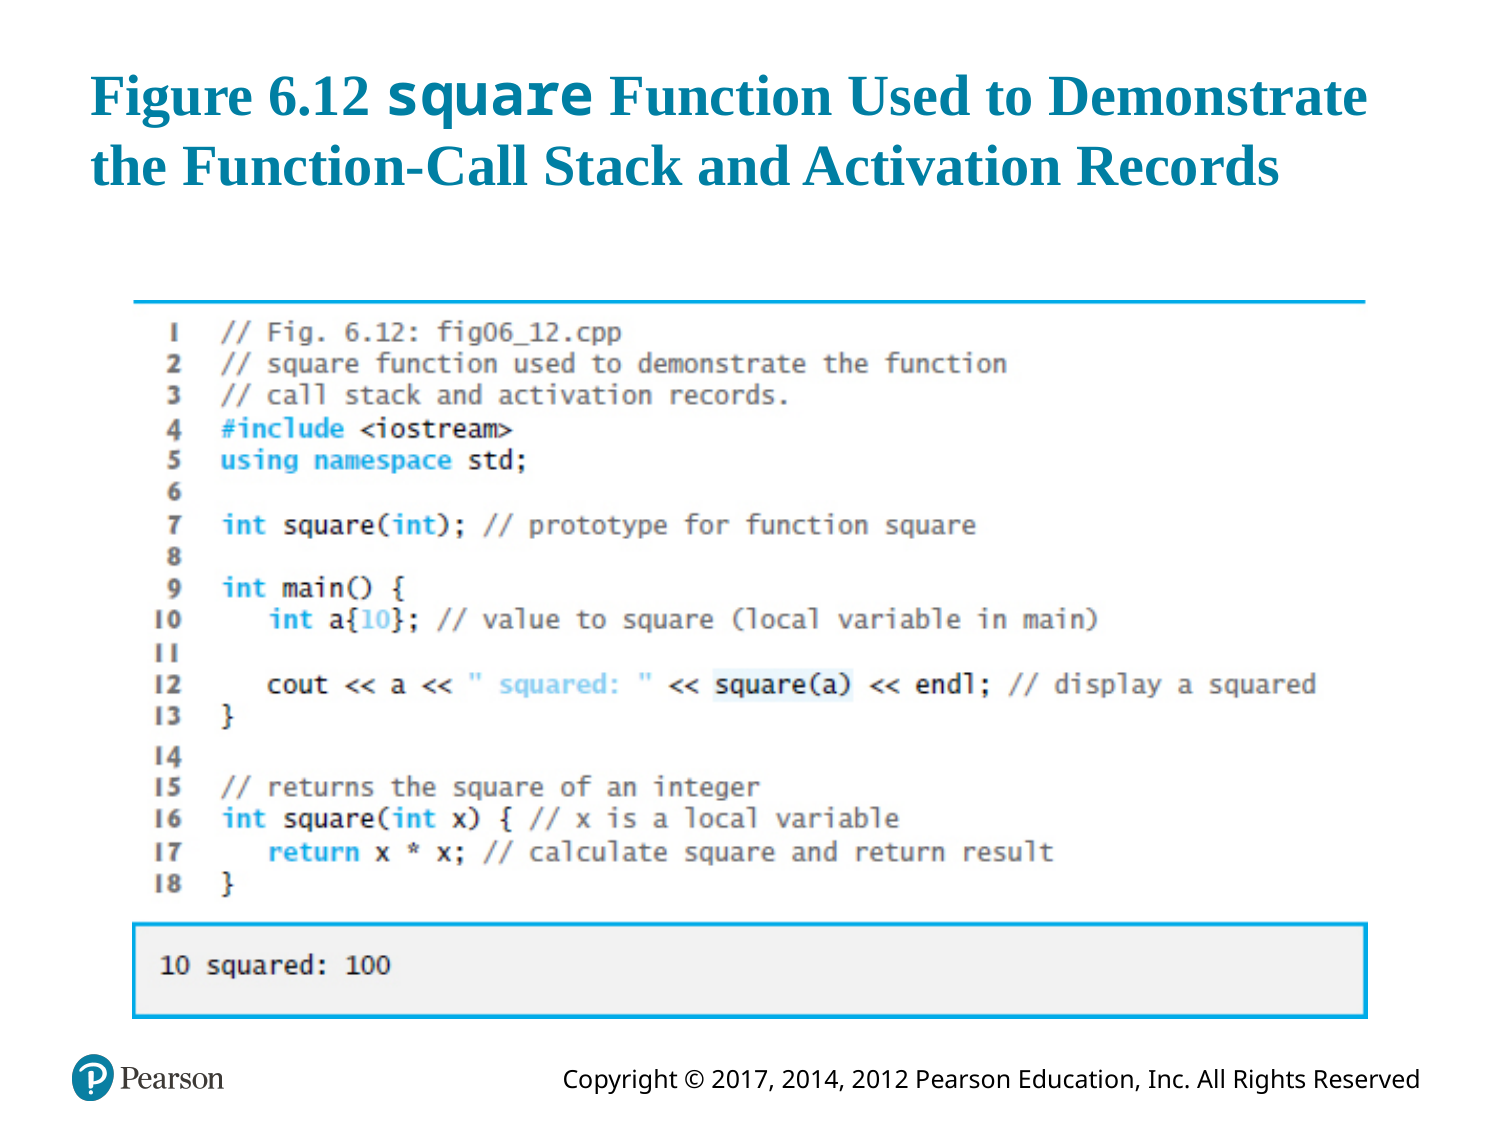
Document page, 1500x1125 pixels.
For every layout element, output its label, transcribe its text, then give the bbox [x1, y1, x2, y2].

title Figure 6.12 square Function Used to Demonstrate the Function-Call Stack and Activation Records [75, 37, 1425, 213]
picture [132, 300, 1368, 922]
picture [72, 1054, 88, 1070]
picture [80, 1063, 106, 1088]
picture [136, 926, 1363, 1014]
picture [98, 1054, 224, 1101]
picture [72, 1087, 83, 1101]
